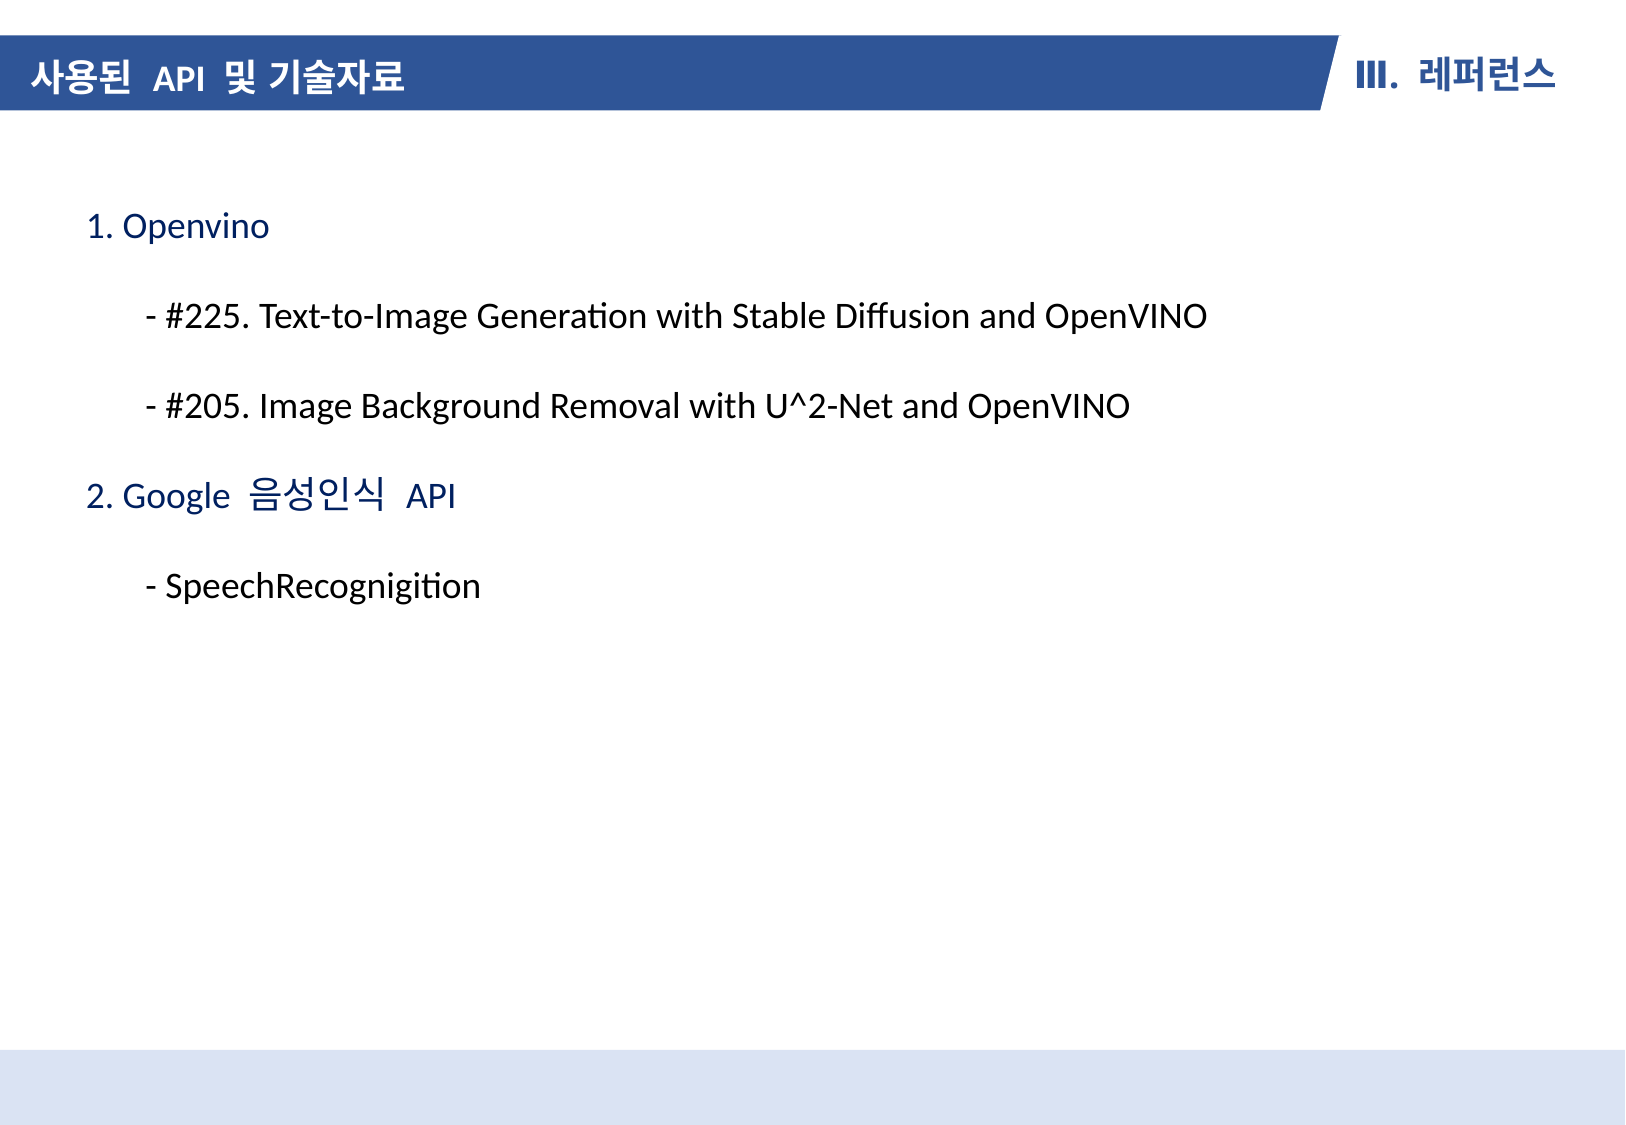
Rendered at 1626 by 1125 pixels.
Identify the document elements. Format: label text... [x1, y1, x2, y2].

text_box 사용된 API 및 기술자료 [15, 46, 422, 107]
text_box 1. Openvino - #225. Text-to-Image Generation with Stable Diffusion and OpenVINO - #205. Image Background Removal with U^2-Net and OpenVINO 2. Google 음성인식 API - SpeechRecognigition [70, 153, 1275, 699]
